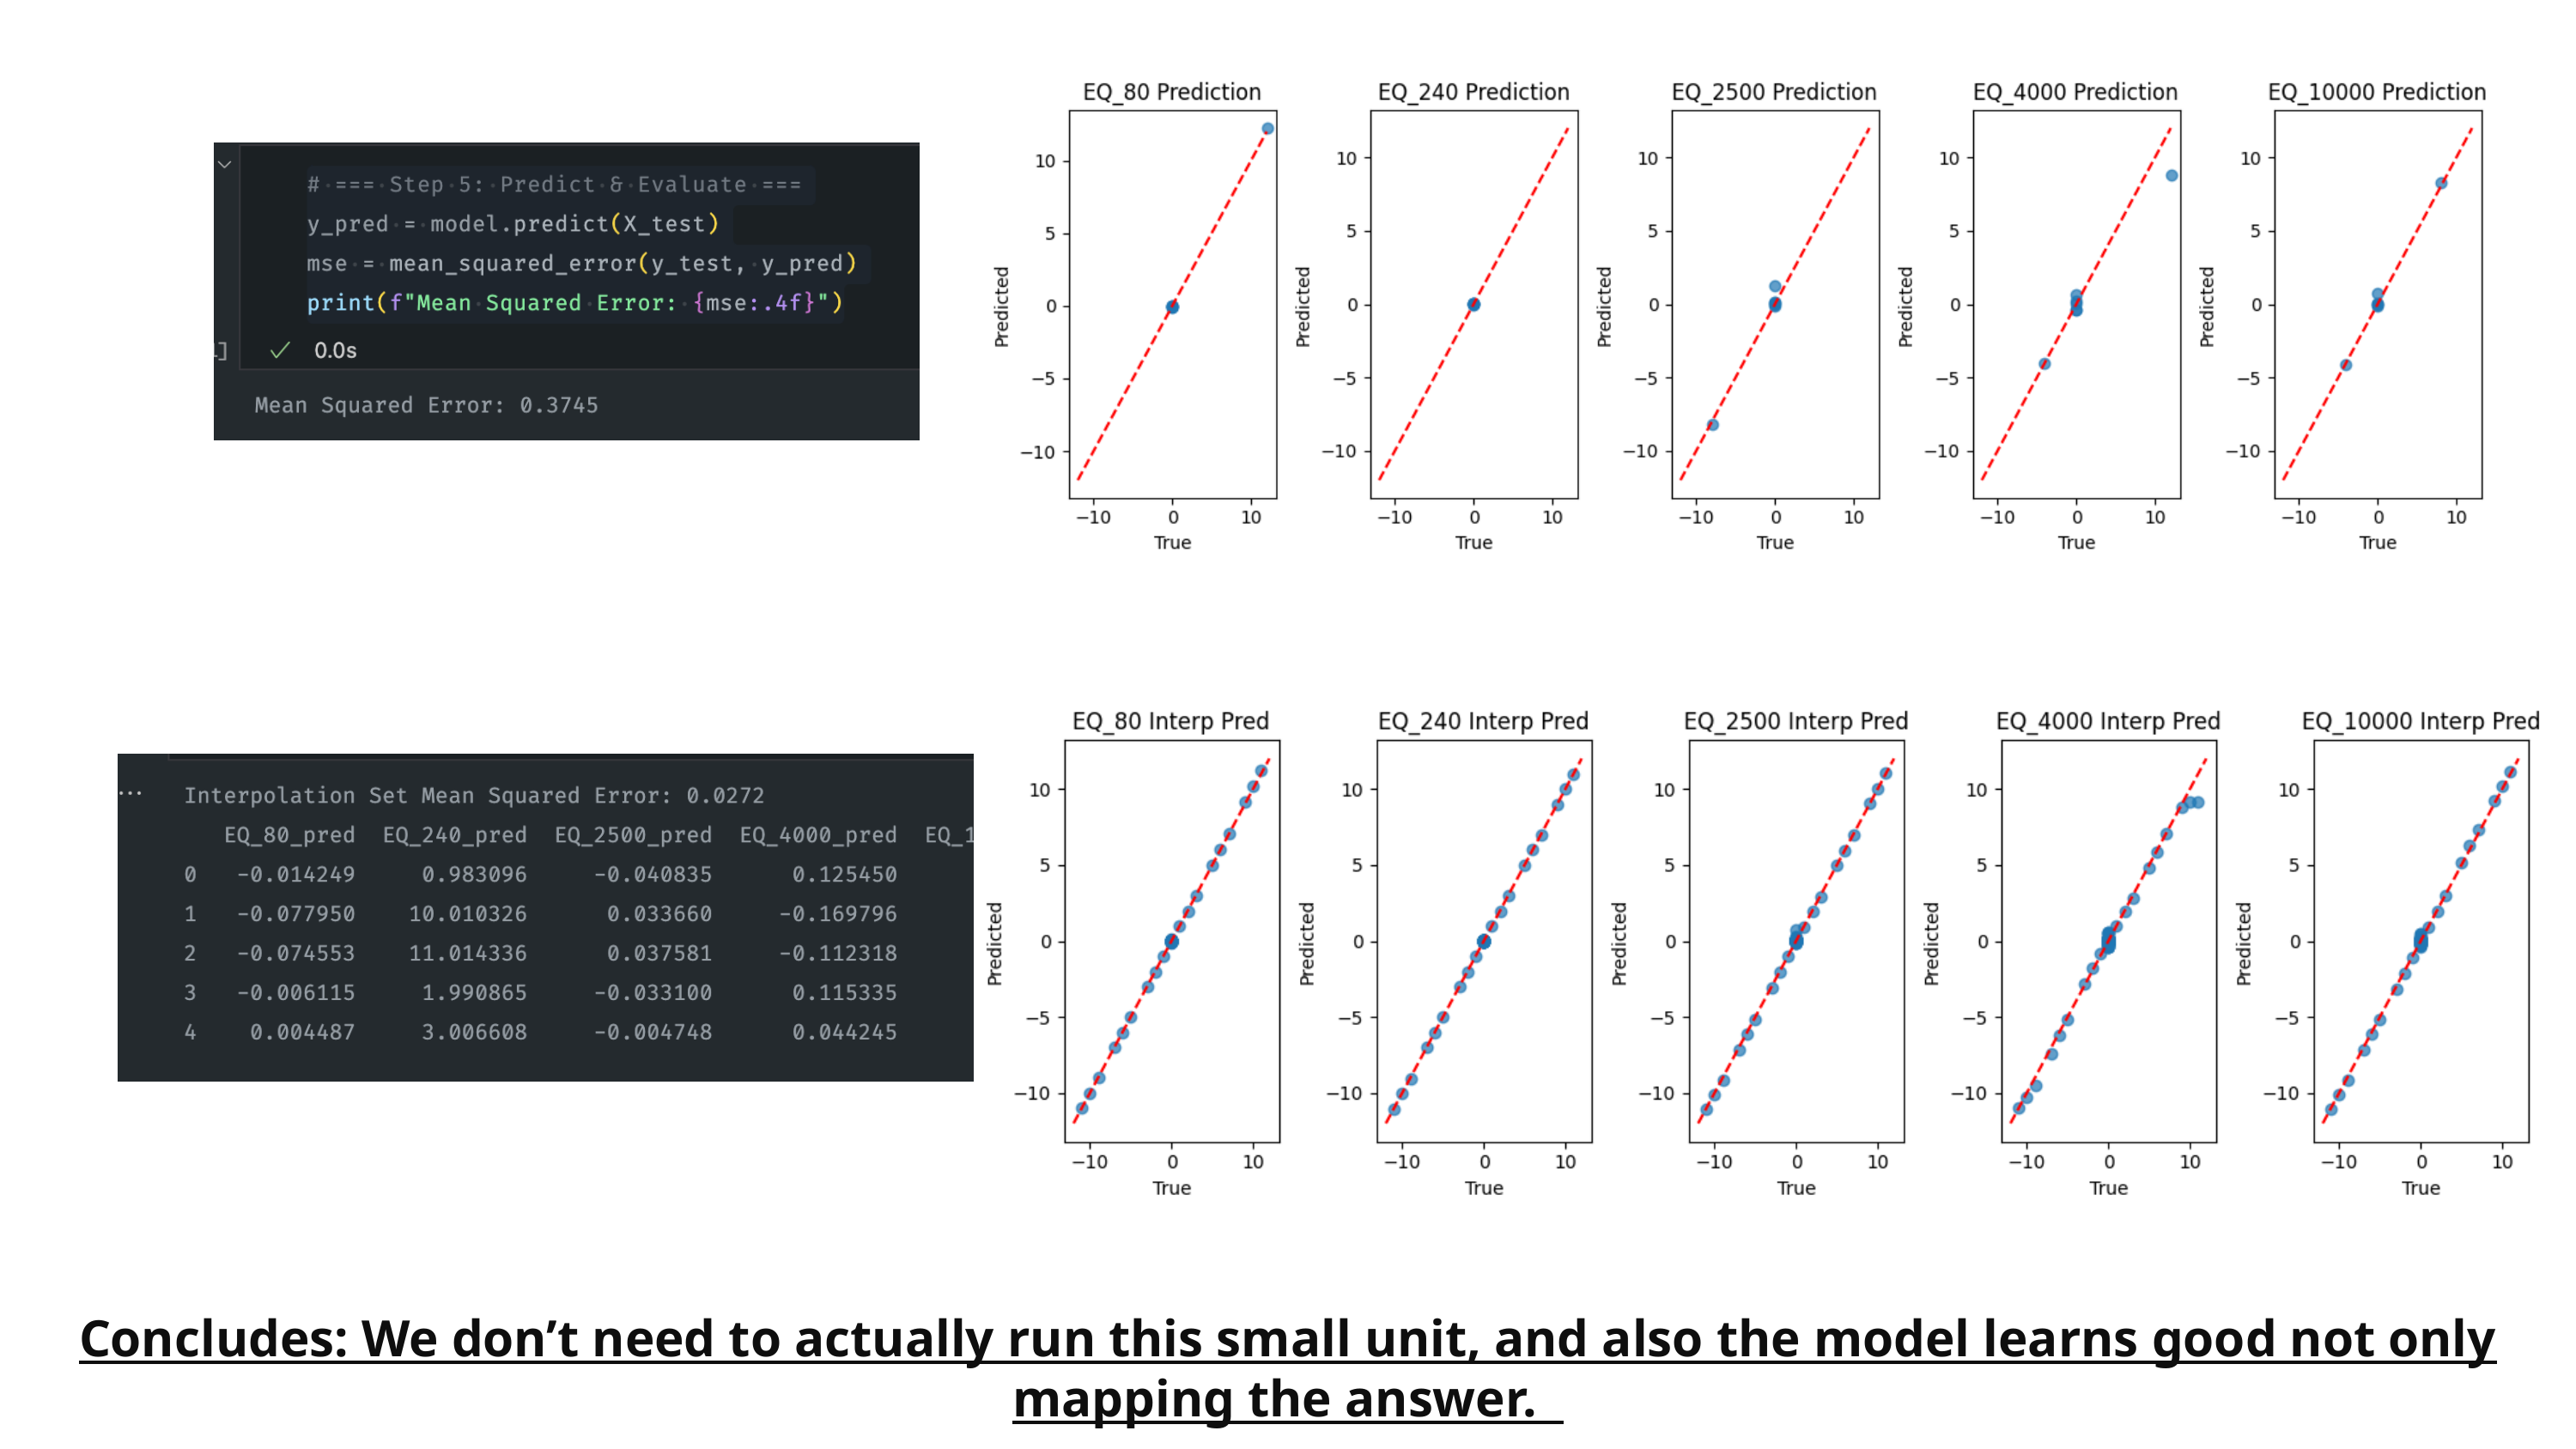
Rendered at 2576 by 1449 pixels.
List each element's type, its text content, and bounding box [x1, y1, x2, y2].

text_box Concludes: We don’t need to actually run this small unit, and also the model learns good not only mapping the answer. [5, 1300, 2571, 1434]
picture [214, 142, 920, 440]
picture [981, 69, 2500, 566]
picture [118, 697, 2555, 1213]
